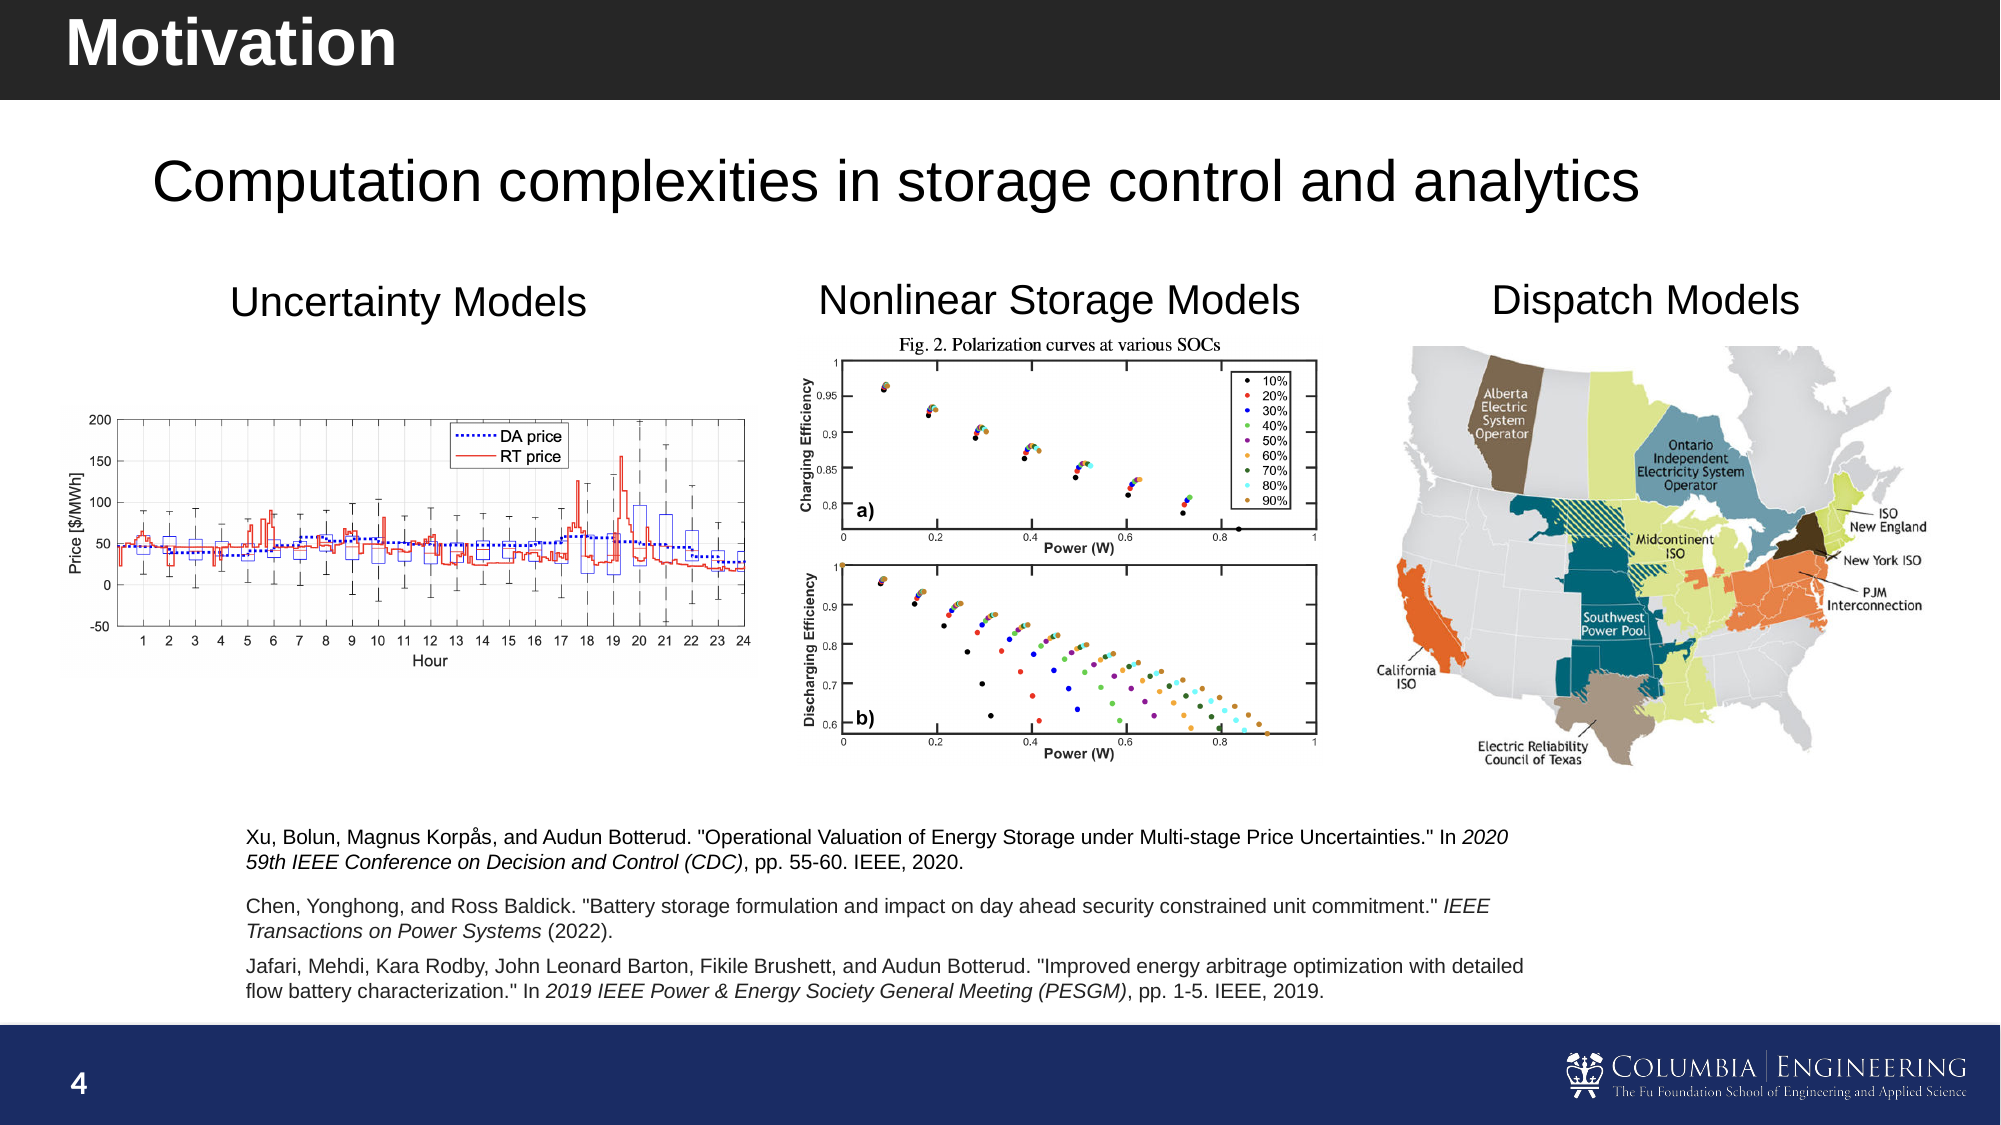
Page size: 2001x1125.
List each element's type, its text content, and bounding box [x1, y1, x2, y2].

title Motivation [50, 0, 417, 88]
picture [797, 335, 1323, 766]
text_box Computation complexities in storage control and analytics [137, 135, 1863, 246]
text_box Nonlinear Storage Models [803, 265, 1317, 330]
text_box Uncertainty Models [215, 267, 603, 333]
text_box Xu, Bolun, Magnus Korpås, and Audun Botterud. "Operational Valuation of Energy Storage under Multi-stage Price Uncertainties." In 2020 59th IEEE Conference on Decision and Control (CDC), pp. 55-60. IEEE, 2020. [231, 815, 1532, 881]
text_box Chen, Yonghong, and Ross Baldick. "Battery storage formulation and impact on day ahead security constrained unit commitment." IEEE Transactions on Power Systems (2022). [231, 884, 1532, 950]
text_box Jafari, Mehdi, Kara Rodby, John Leonard Barton, Fikile Brushett, and Audun Botterud. "Improved energy arbitrage optimization with detailed flow battery characterization." In 2019 IEEE Power & Energy Society General Meeting (PESGM), pp. 1-5. IEEE, 2019. [231, 944, 1555, 1010]
picture [1362, 346, 1931, 774]
picture [59, 405, 758, 678]
text_box Dispatch Models [1476, 265, 1816, 330]
